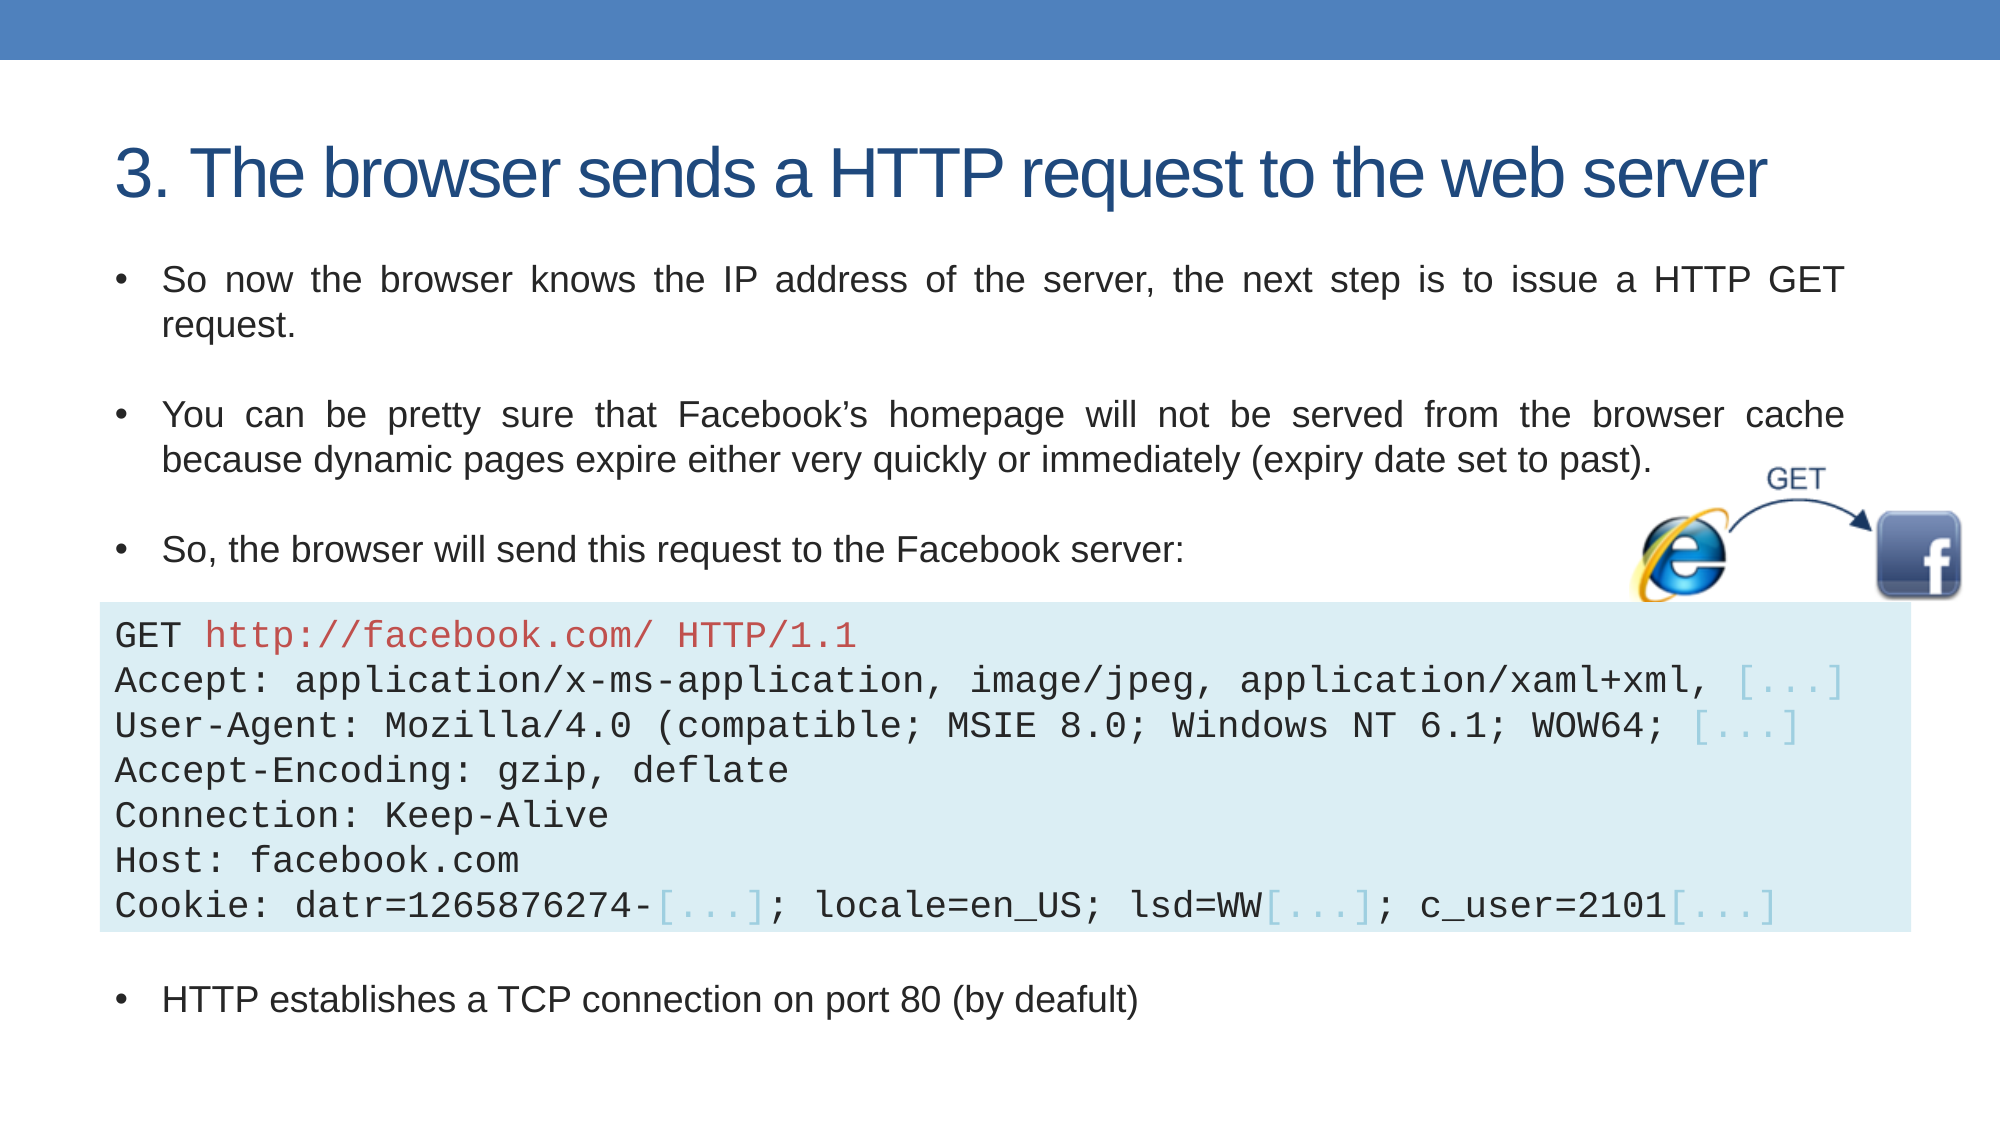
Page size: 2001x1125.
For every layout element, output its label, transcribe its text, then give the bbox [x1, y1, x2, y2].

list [1628, 459, 1967, 609]
title 3. The browser sends a HTTP request to the web server [99, 87, 1900, 250]
text_box So now the browser knows the IP address of the server, the next step is to issue a HTTP GET request. You can be pretty sure that Facebook’s homepage will not be served from the browser cache because dynamic pages expire either very quickly or immediately (expiry date set to past). So, the browser will send this request to the Facebook server: HTTP establishes a TCP connection on port 80 (by deafult) [99, 932, 1861, 1028]
text_box So now the browser knows the IP address of the server, the next step is to issue a HTTP GET request. You can be pretty sure that Facebook’s homepage will not be served from the browser cache because dynamic pages expire either very quickly or immediately (expiry date set to past). So, the browser will send this request to the Facebook server: HTTP establishes a TCP connection on port 80 (by deafult) [99, 248, 1861, 602]
text_box GET http://facebook.com/ HTTP/1.1 Accept: application/x-ms-application, image/jpeg, application/xaml+xml, [...] User-Agent: Mozilla/4.0 (compatible; MSIE 8.0; Windows NT 6.1; WOW64; [...] Accept-Encoding: gzip, deflate Connection: Keep-Alive Host: facebook.com Cookie: datr=1265876274-[...]; locale=en_US; lsd=WW[...]; c_user=2101[...] [99, 602, 1912, 932]
